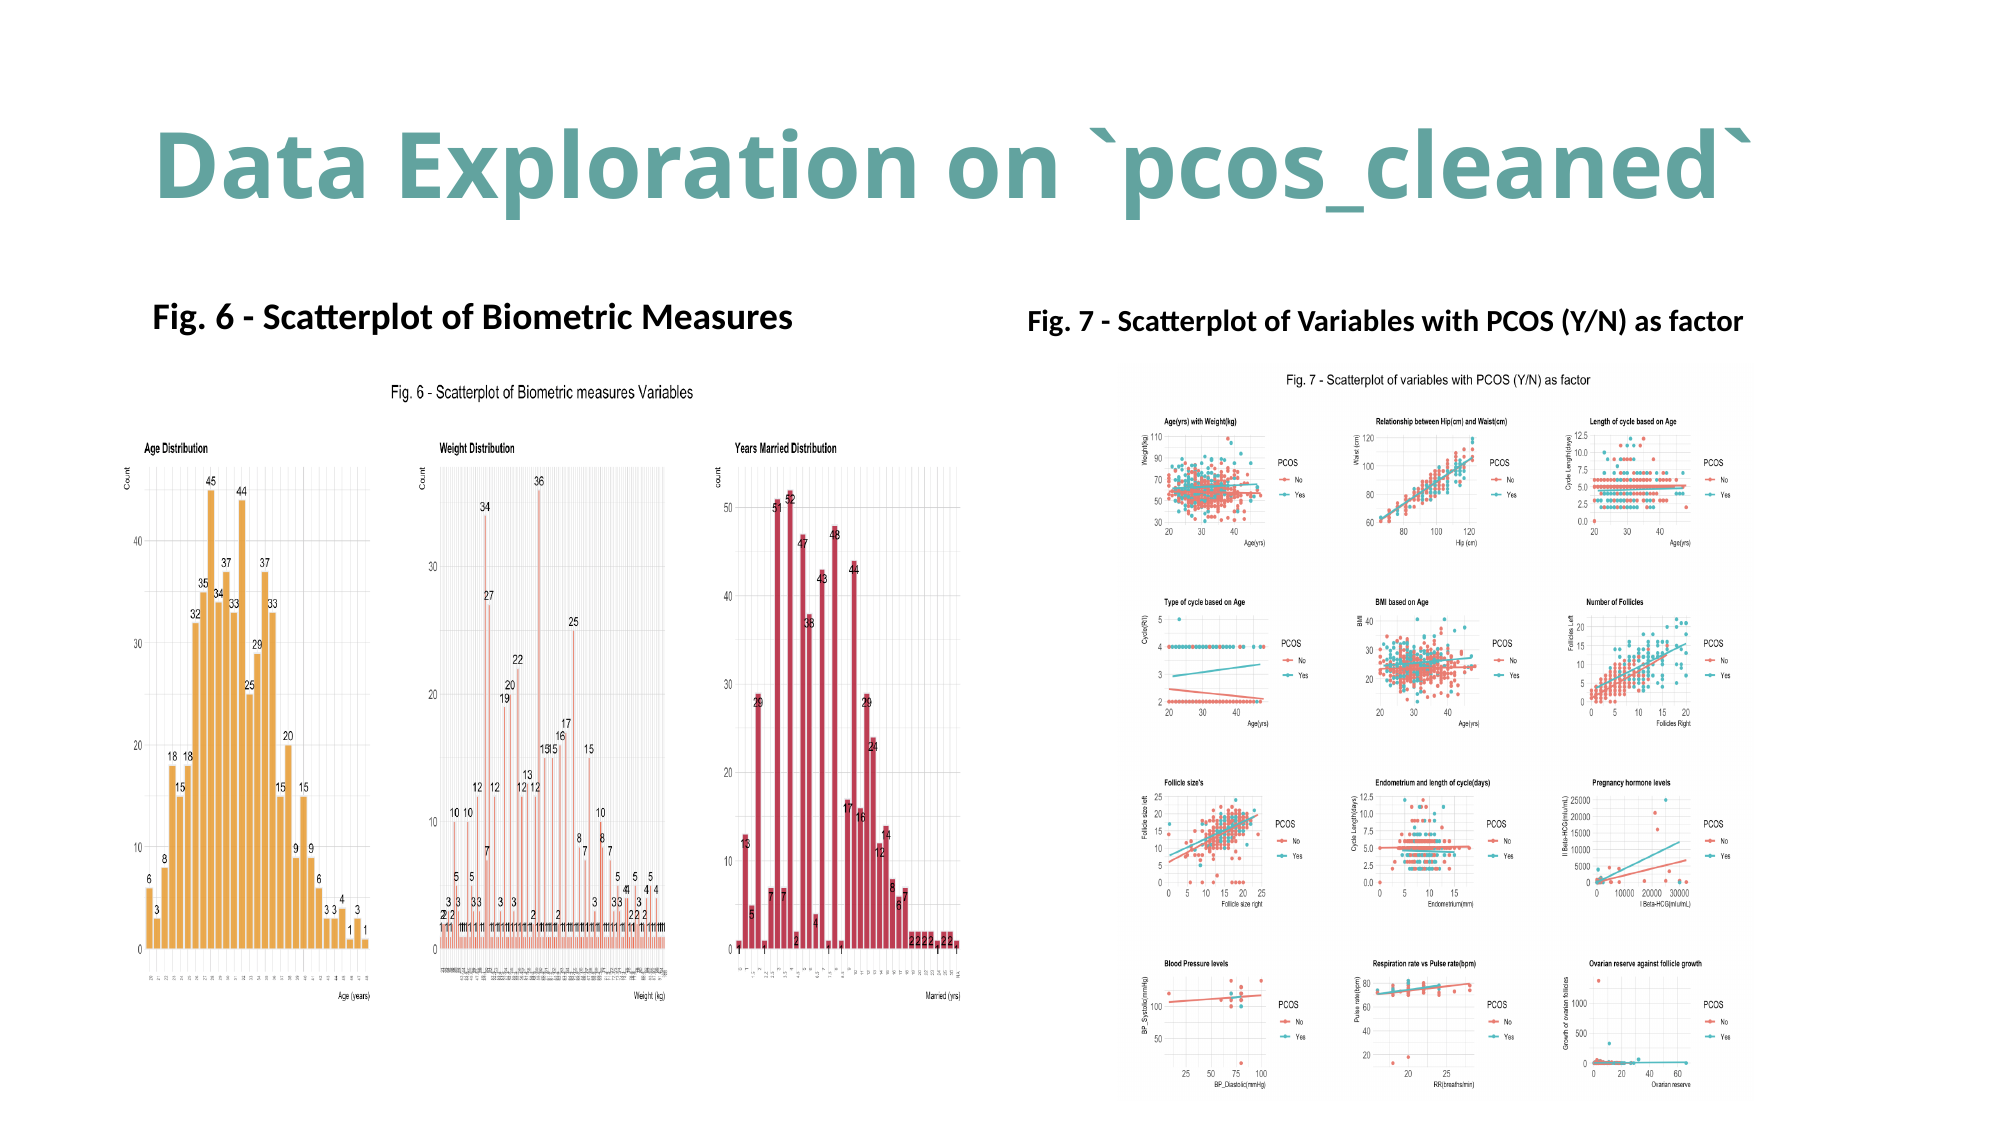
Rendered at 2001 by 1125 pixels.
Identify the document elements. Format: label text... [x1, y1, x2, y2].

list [1117, 363, 1754, 1101]
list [99, 363, 984, 1014]
list Fig. 7 - Scatterplot of Variables with PCOS (Y/N) as factor [1012, 275, 1863, 346]
list Fig. 6 - Scatterplot of Biometric Measures [137, 275, 984, 346]
title Data Exploration on `pcos_cleaned` [137, 59, 1863, 278]
